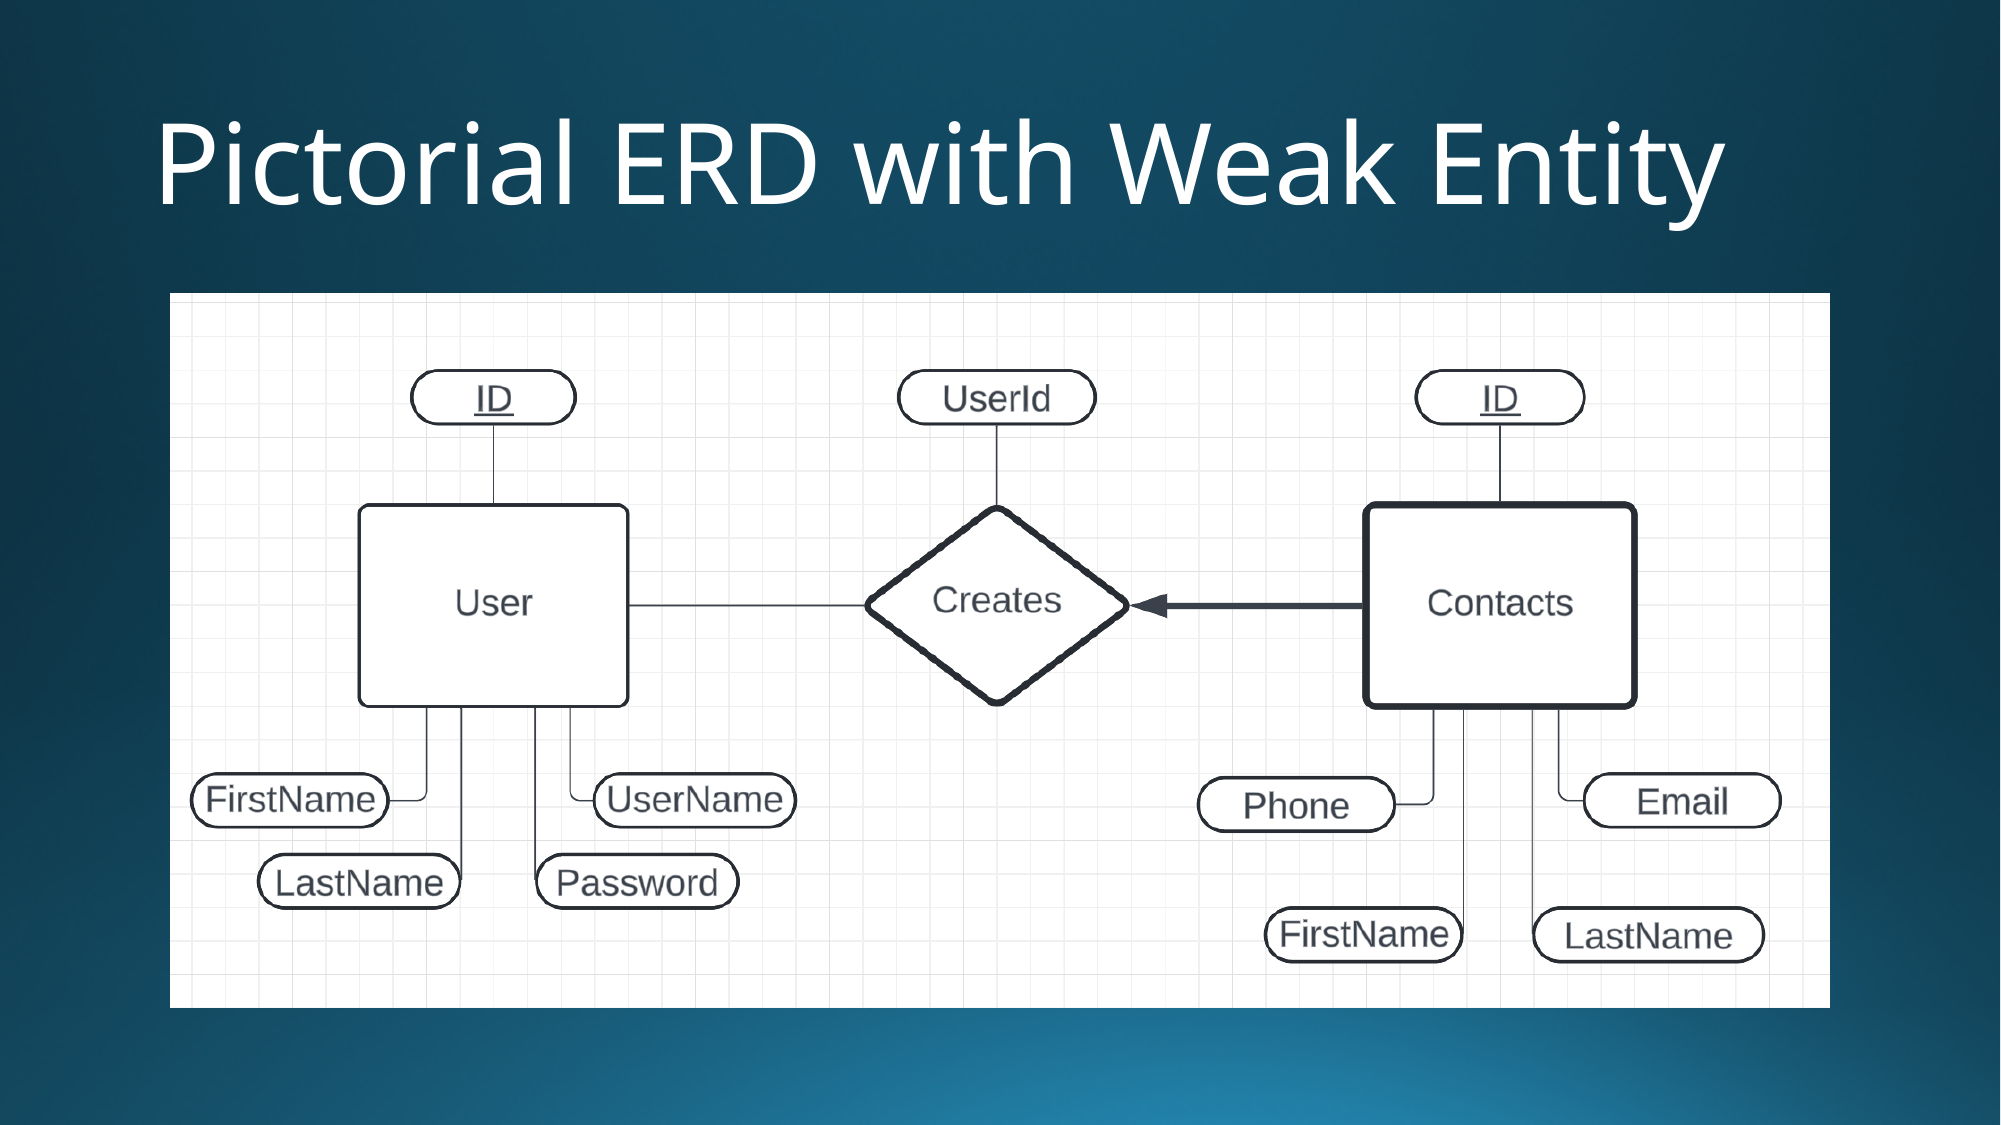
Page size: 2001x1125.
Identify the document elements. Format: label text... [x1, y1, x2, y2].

title Pictorial ERD with Weak Entity [137, 59, 1863, 278]
picture [0, 0, 2001, 1125]
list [170, 293, 1830, 1008]
